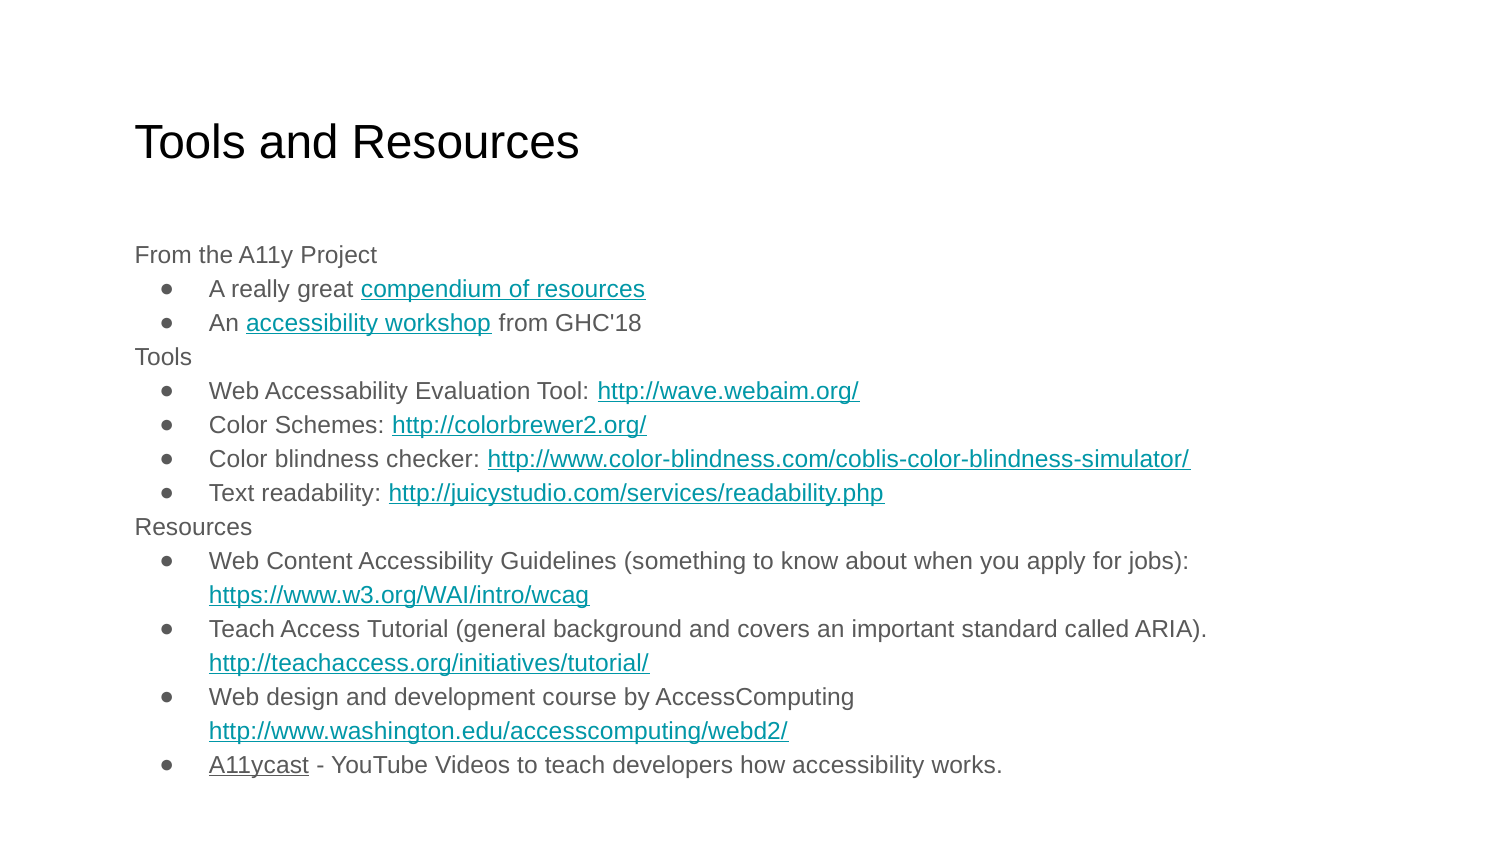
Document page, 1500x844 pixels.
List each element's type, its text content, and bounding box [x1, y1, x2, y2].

title Tools and Resources [119, 95, 1381, 184]
list From the A11y Project A really great compendium of resources An accessibility workshop from GHC'18 Tools Web Accessability Evaluation Tool: http://wave.webaim.org/ Color Schemes: http://colorbrewer2.org/ Color blindness checker: http://www.color-blindness.com/coblis-color-blindness-simulator/ Text readability: http://juicystudio.com/services/readability.php Resources Web Content Accessibility Guidelines (something to know about when you apply for jobs): https://www.w3.org/WAI/intro/wcag Teach Access Tutorial (general background and covers an important standard called ARIA). http://teachaccess.org/initiatives/tutorial/ Web design and development course by AccessComputing http://www.washington.edu/accesscomputing/webd2/ A11ycast - YouTube Videos to teach developers how accessibility works. [119, 219, 1381, 797]
